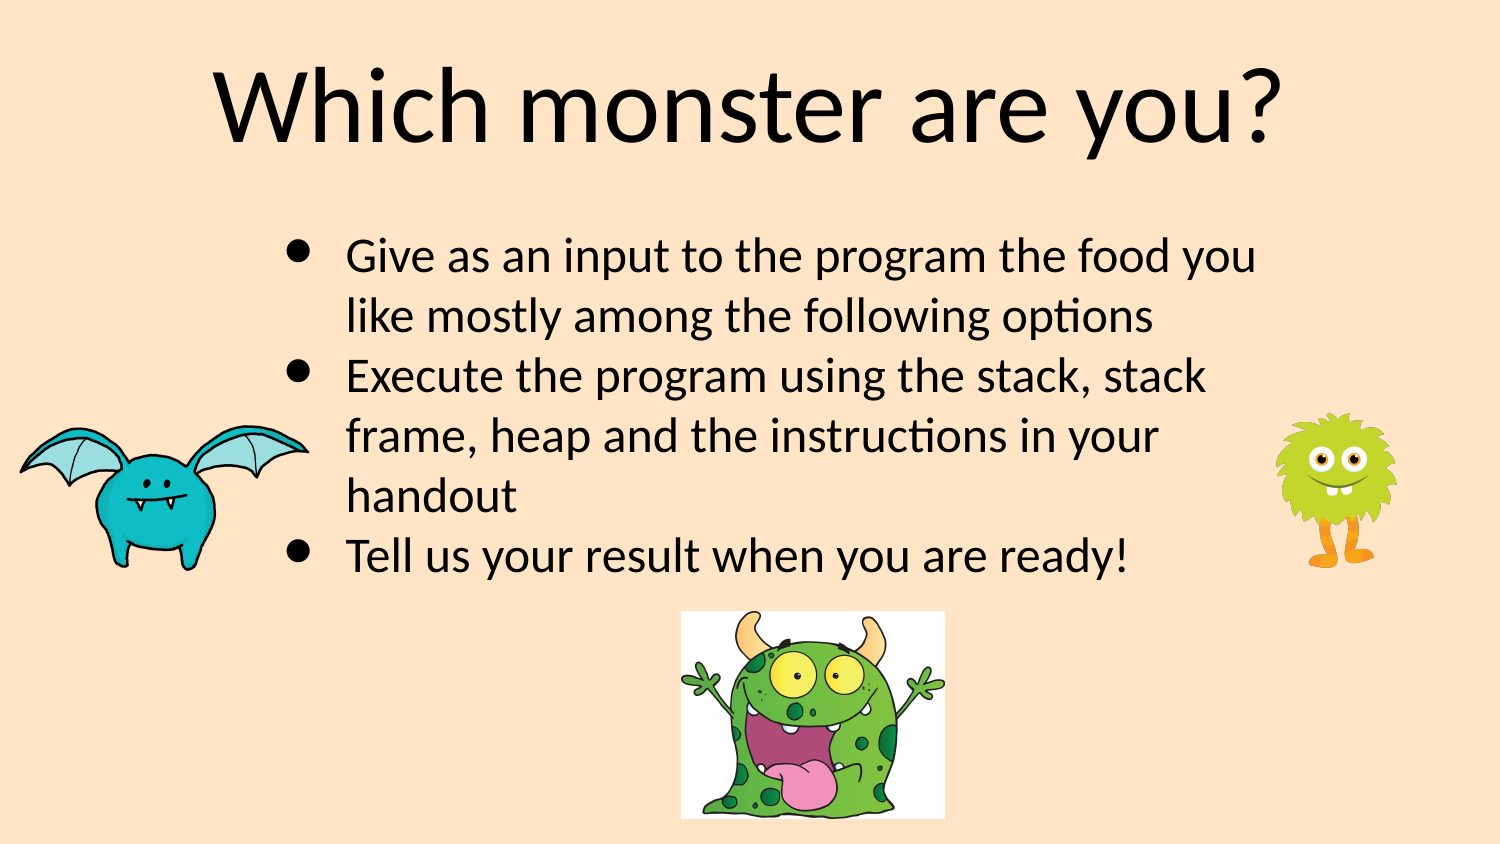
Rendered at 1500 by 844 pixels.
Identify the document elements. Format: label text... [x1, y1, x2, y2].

picture [681, 611, 945, 820]
picture [14, 402, 316, 579]
text_box Give as an input to the program the food you like mostly among the following options Execute the program using the stack, stack frame, heap and the instructions in your handout Tell us your result when you are ready! [255, 207, 1273, 719]
picture [1257, 412, 1415, 570]
title Which monster are you? [51, 9, 1449, 180]
